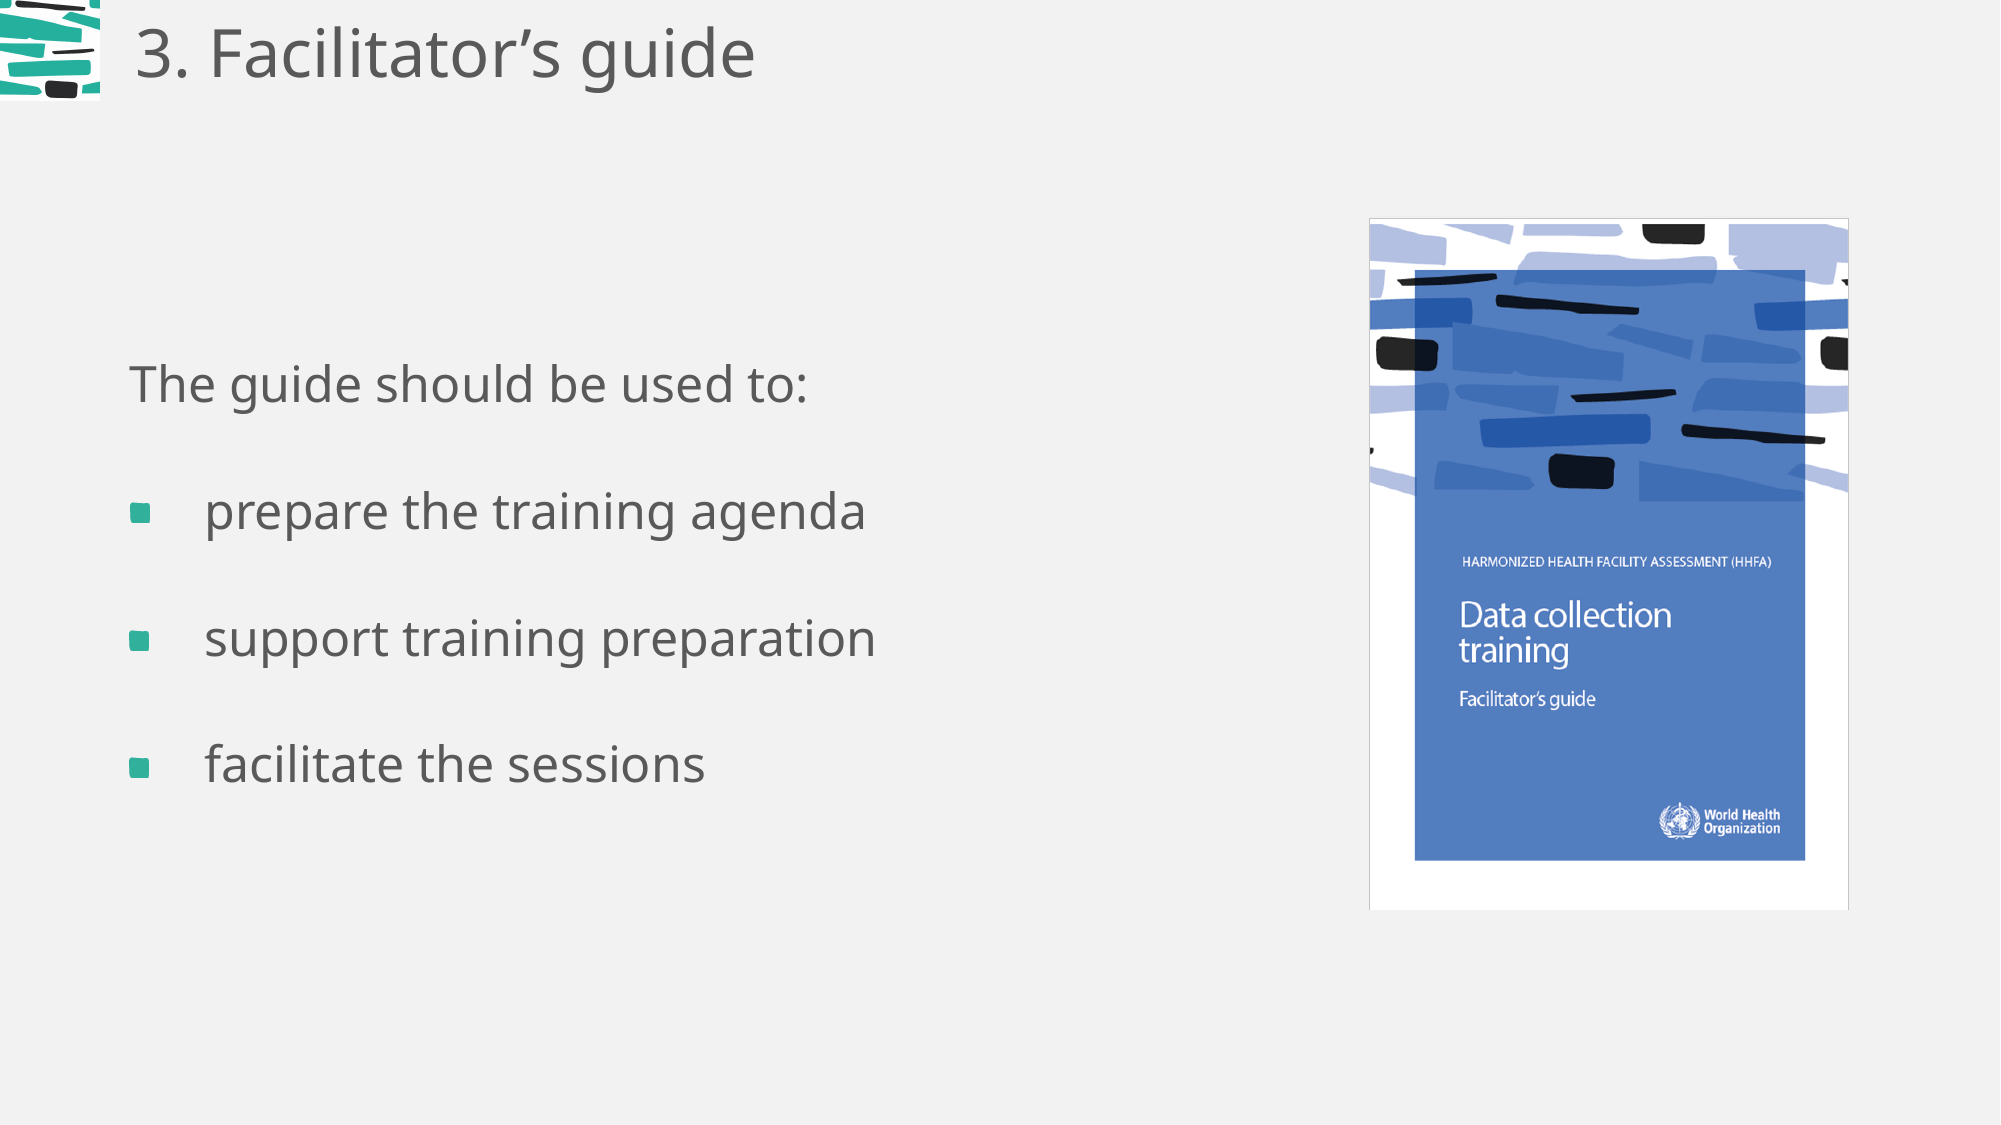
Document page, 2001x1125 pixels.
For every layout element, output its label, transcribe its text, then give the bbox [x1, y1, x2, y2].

text_box 3. Facilitator’s guide [120, 3, 1575, 99]
picture [1368, 215, 1850, 910]
text_box prepare the training agenda [189, 479, 1200, 548]
picture [0, 0, 100, 101]
text_box support training preparation [189, 605, 1164, 675]
picture [130, 502, 150, 523]
picture [129, 757, 149, 778]
picture [129, 630, 149, 651]
text_box The guide should be used to: [99, 352, 1189, 422]
text_box facilitate the sessions [189, 732, 1164, 802]
